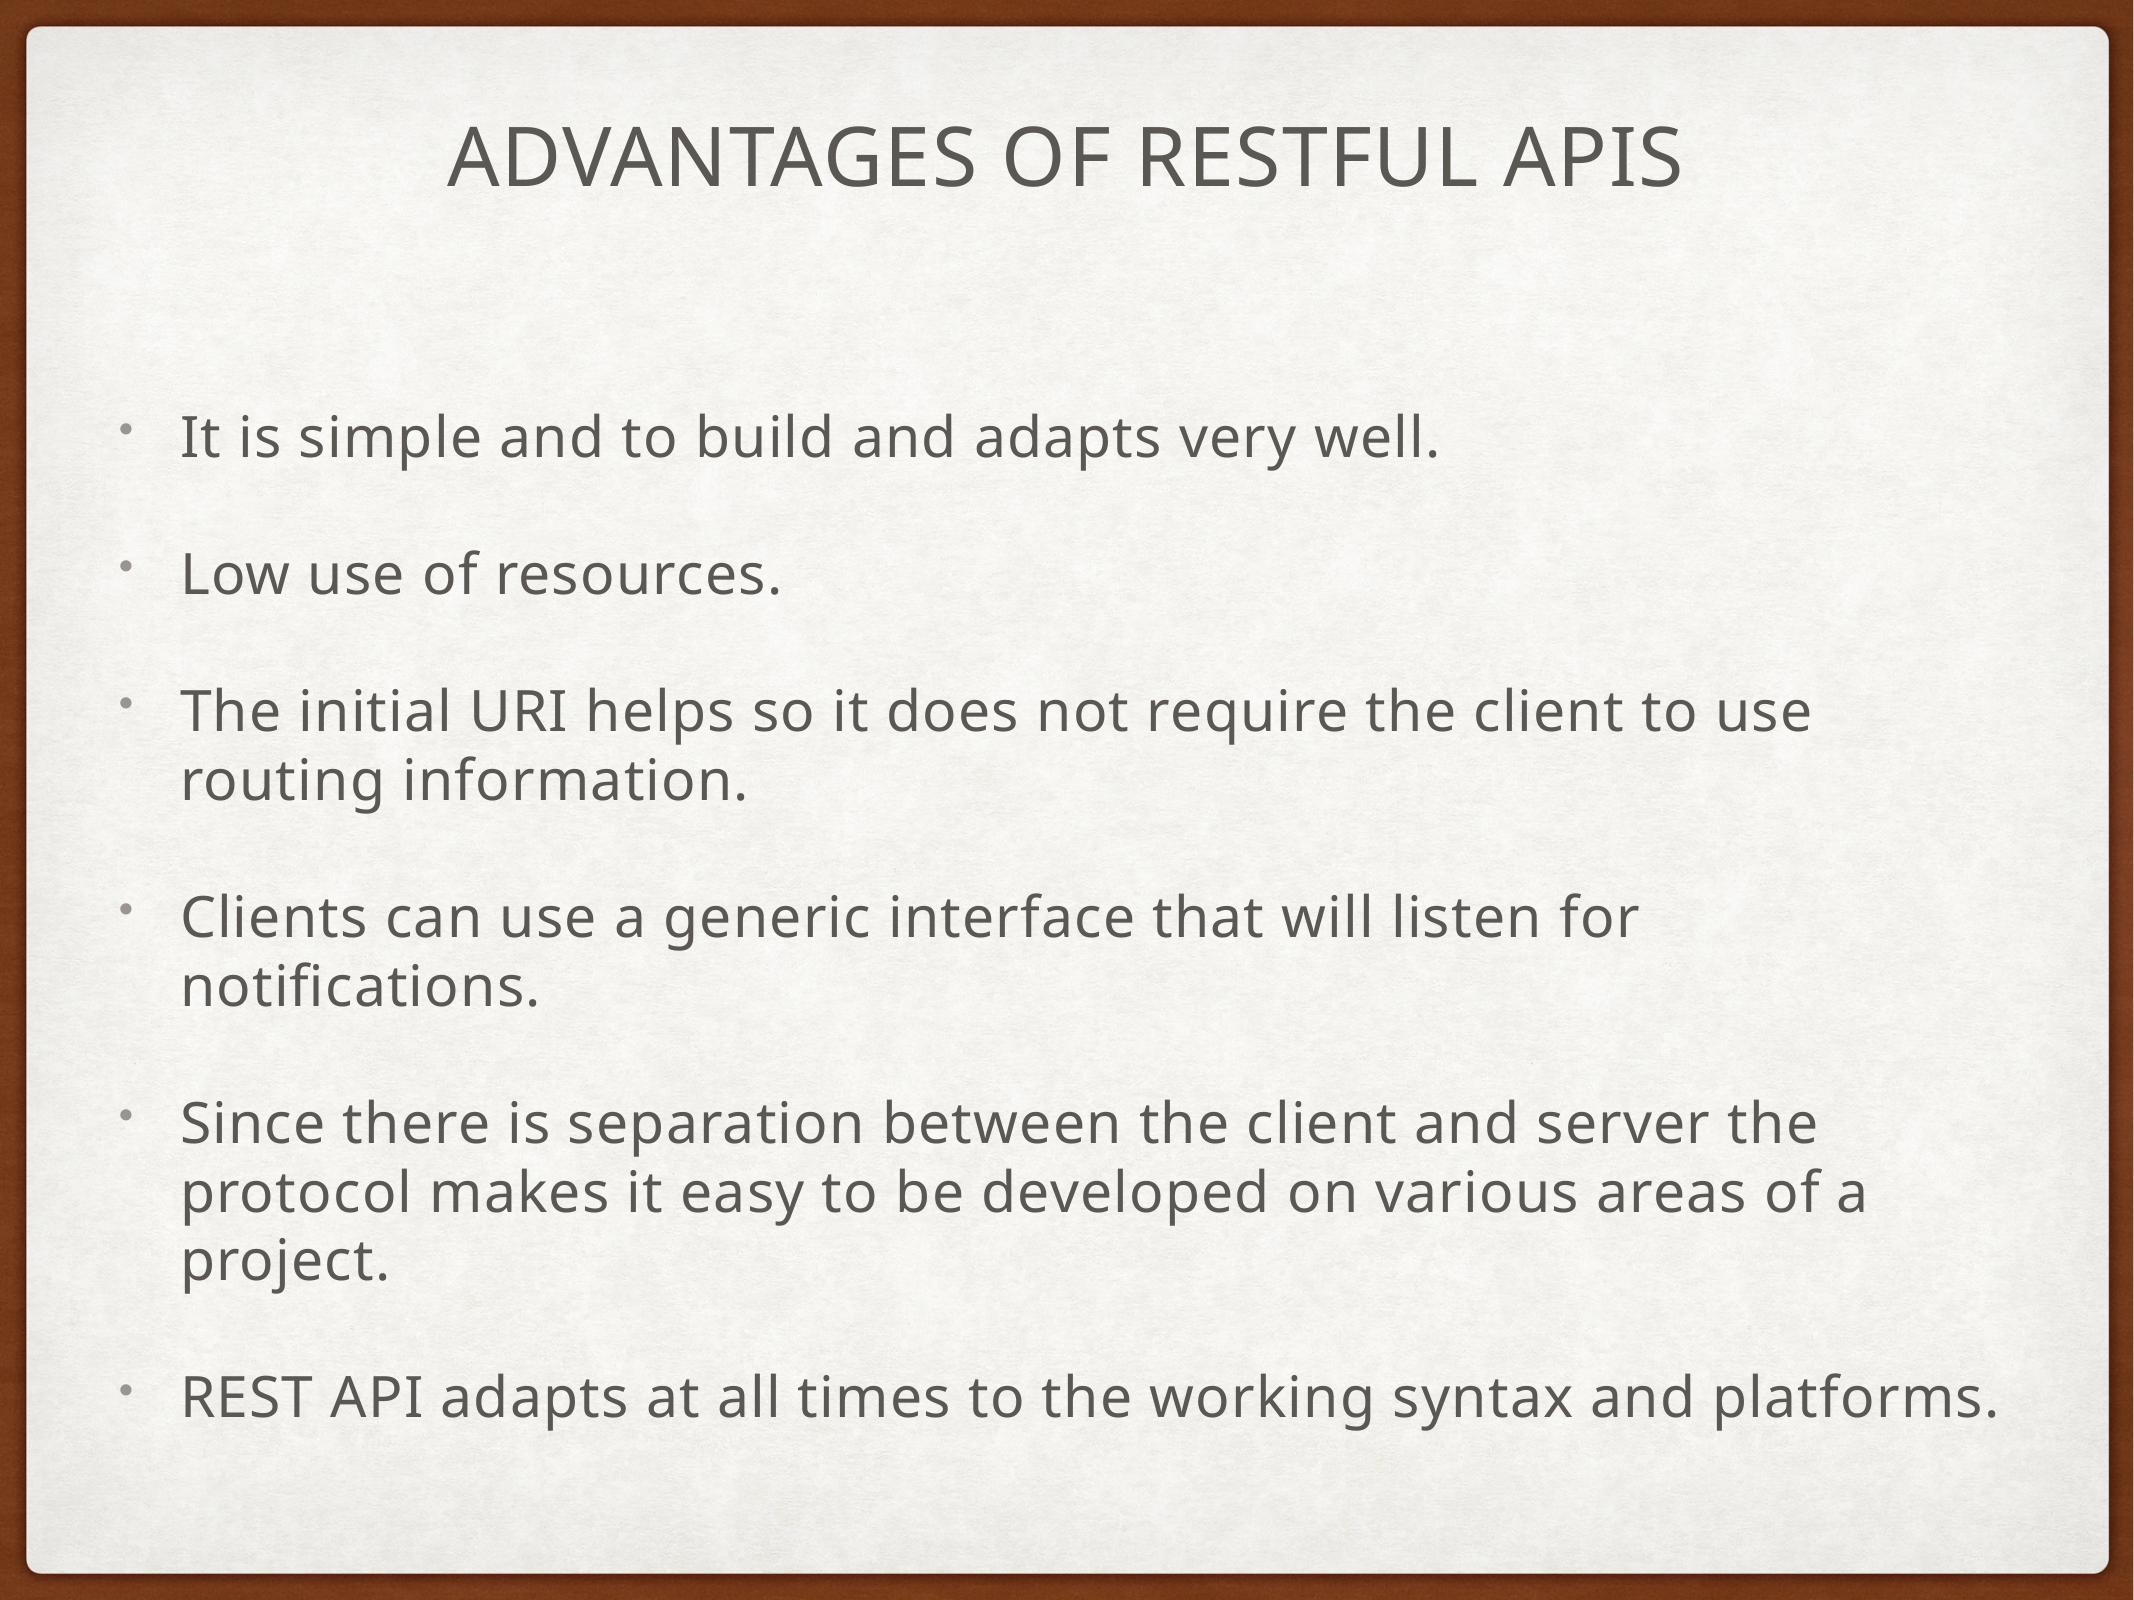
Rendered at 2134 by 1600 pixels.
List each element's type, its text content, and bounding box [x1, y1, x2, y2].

picture [0, 0, 2134, 1600]
title Advantages of restful apis [109, 95, 2024, 220]
list It is simple and to build and adapts very well. Low use of resources. The initial URI helps so it does not require the client to use routing information. Clients can use a generic interface that will listen for notifications. Since there is separation between the client and server the protocol makes it easy to be developed on various areas of a project. REST API adapts at all times to the working syntax and platforms. [109, 391, 2024, 1451]
